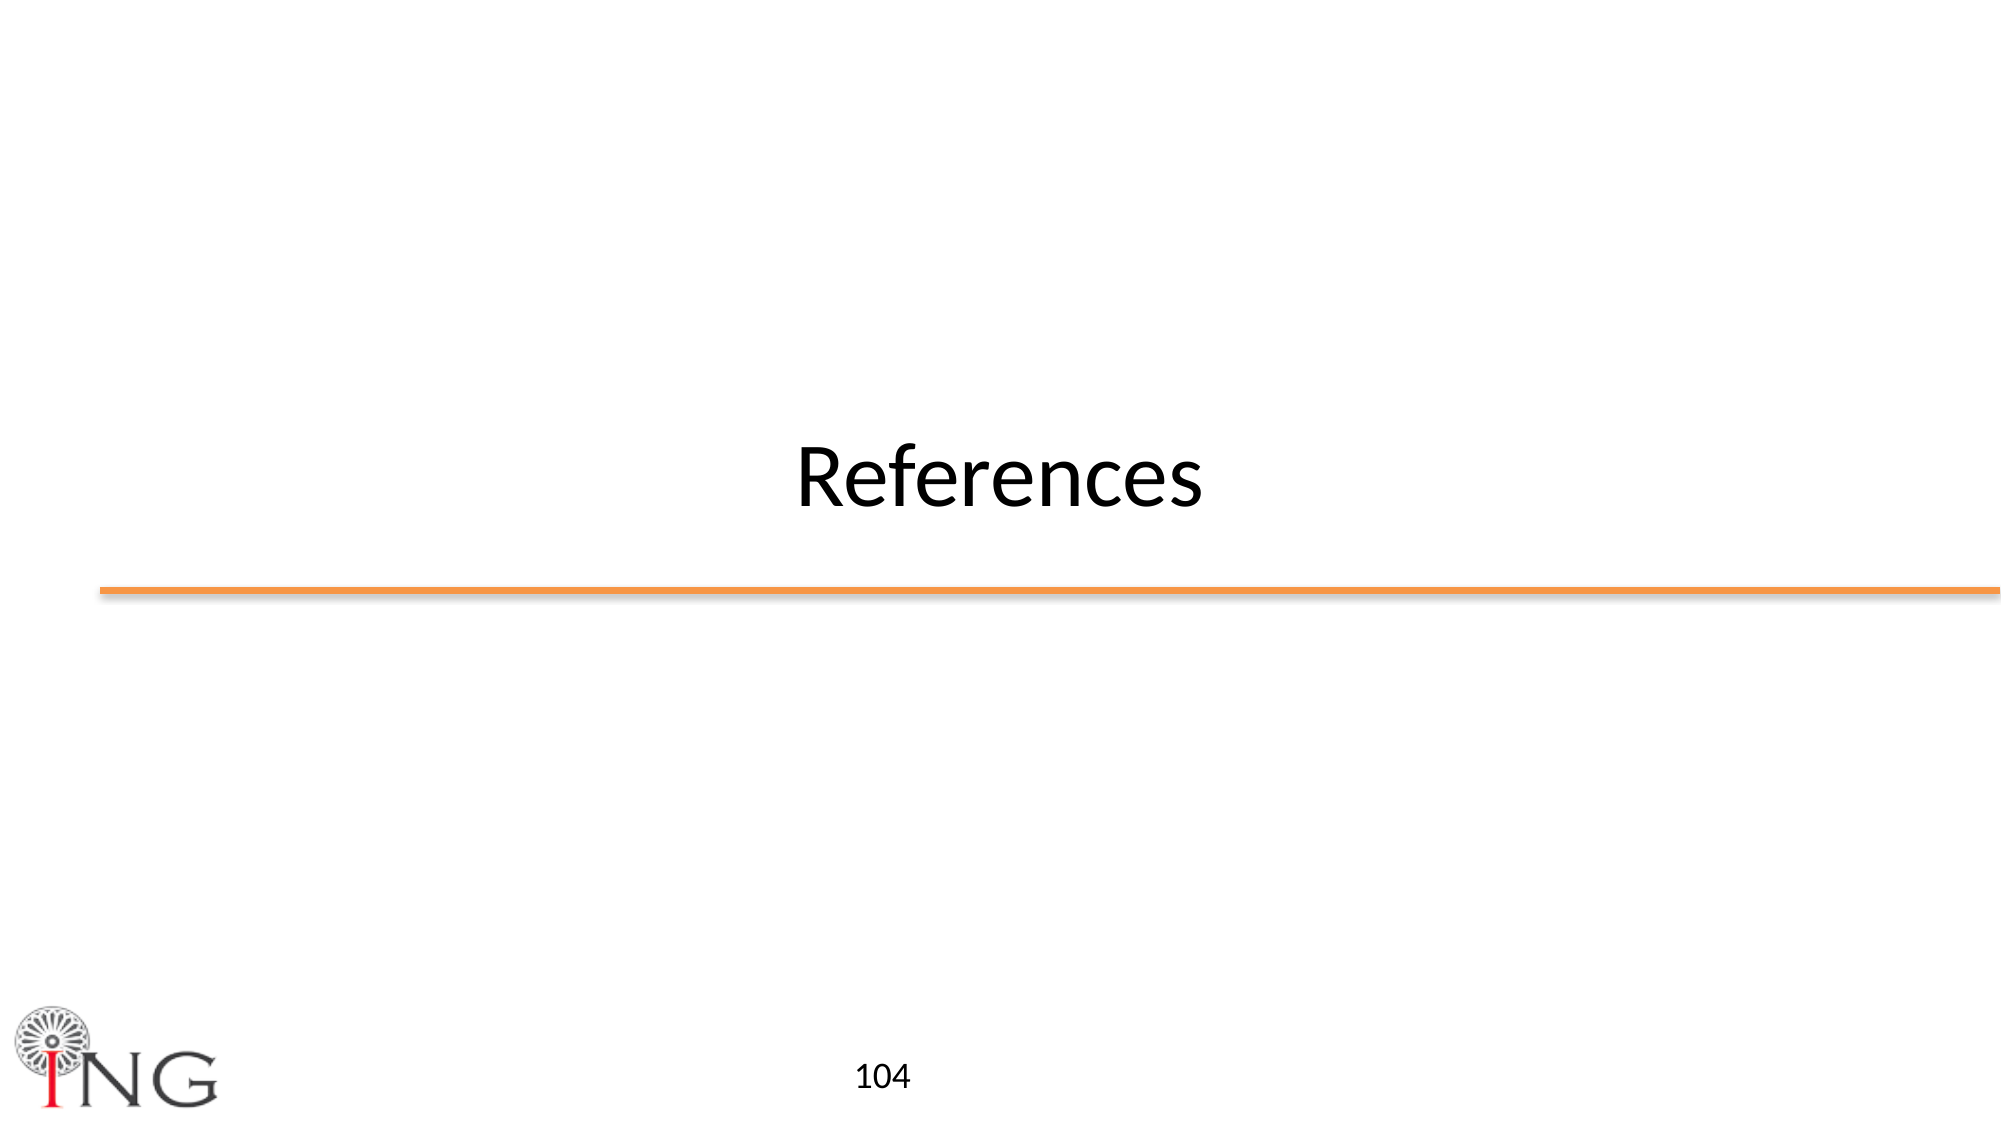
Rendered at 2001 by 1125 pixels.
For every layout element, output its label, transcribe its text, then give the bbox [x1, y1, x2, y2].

slide_number 104 [839, 1043, 1900, 1104]
picture [0, 987, 244, 1125]
title References [150, 349, 1850, 591]
